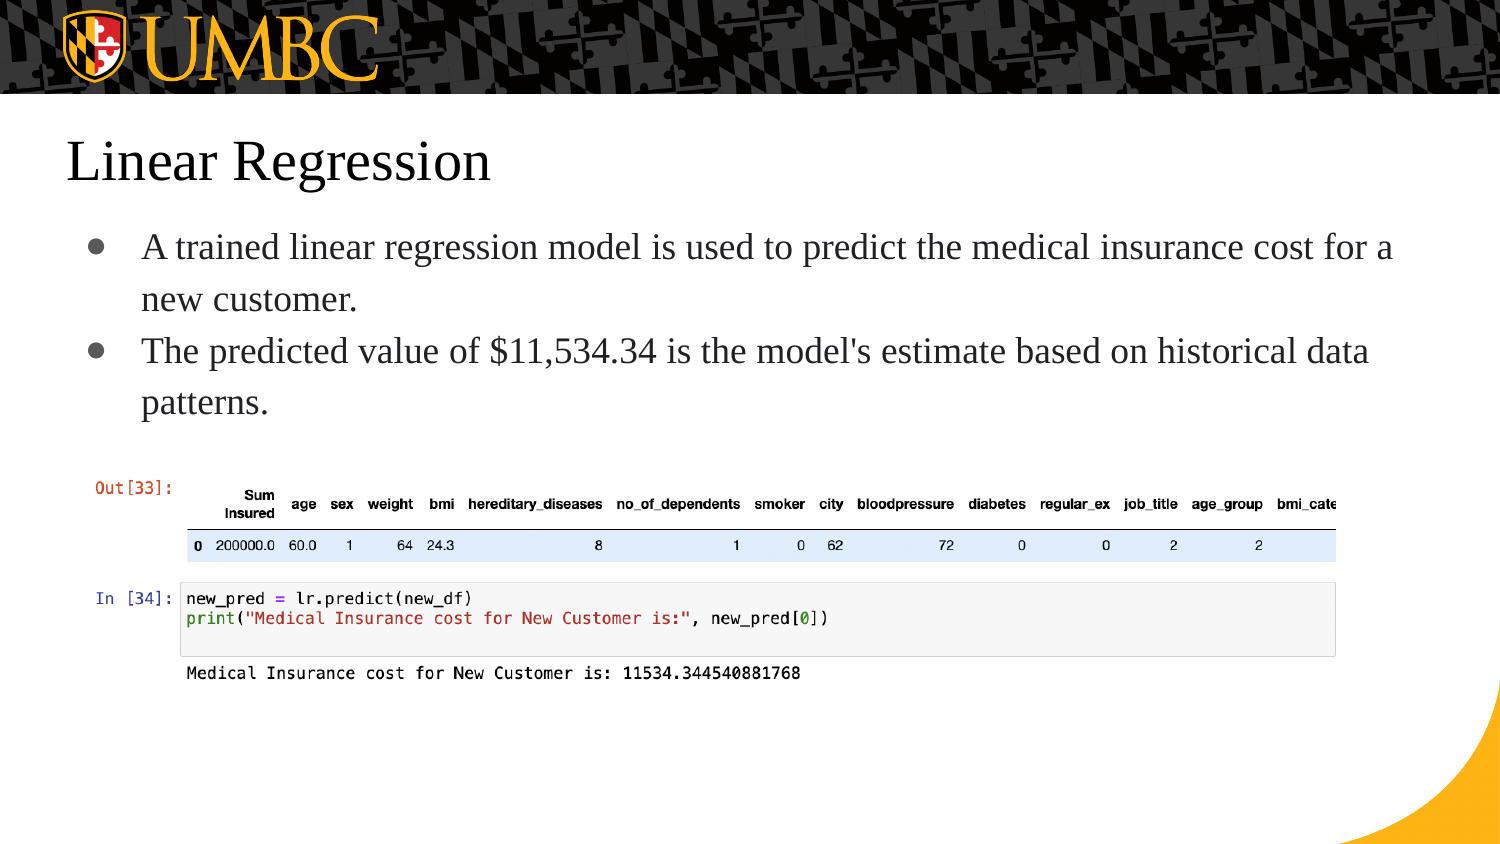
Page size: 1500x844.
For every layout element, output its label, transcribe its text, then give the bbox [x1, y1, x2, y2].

title Linear Regression [51, 106, 1449, 200]
picture [1338, 679, 1500, 844]
list A trained linear regression model is used to predict the medical insurance cost for a new customer. The predicted value of $11,534.34 is the model's estimate based on historical data patterns. [51, 200, 1449, 761]
picture [0, 0, 1500, 94]
picture [79, 480, 1356, 696]
